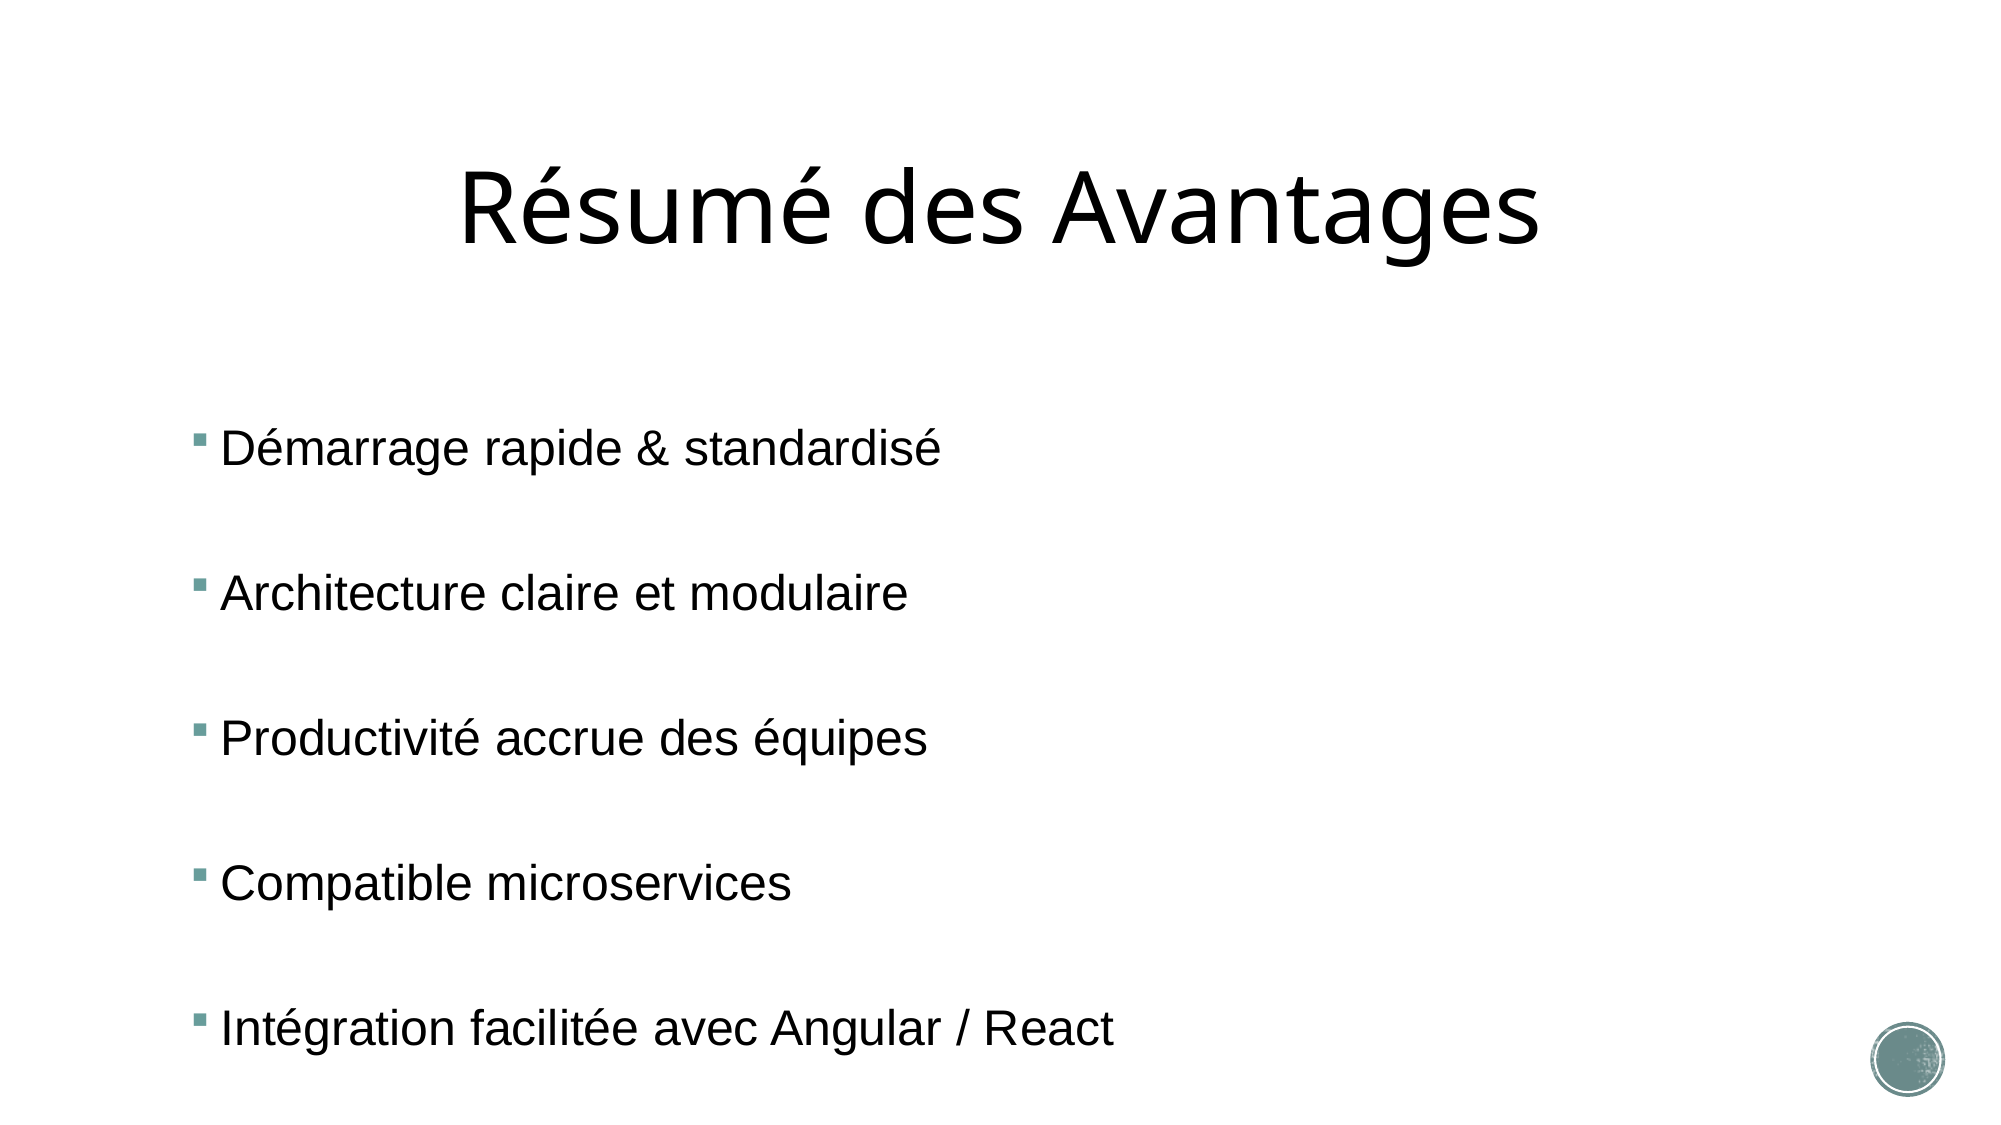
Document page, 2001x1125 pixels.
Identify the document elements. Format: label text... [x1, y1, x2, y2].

title Résumé des Avantages [175, 79, 1826, 344]
list Démarrage rapide & standardisé Architecture claire et modulaire Productivité accrue des équipes Compatible microservices Intégration facilitée avec Angular / React [175, 348, 1826, 1013]
